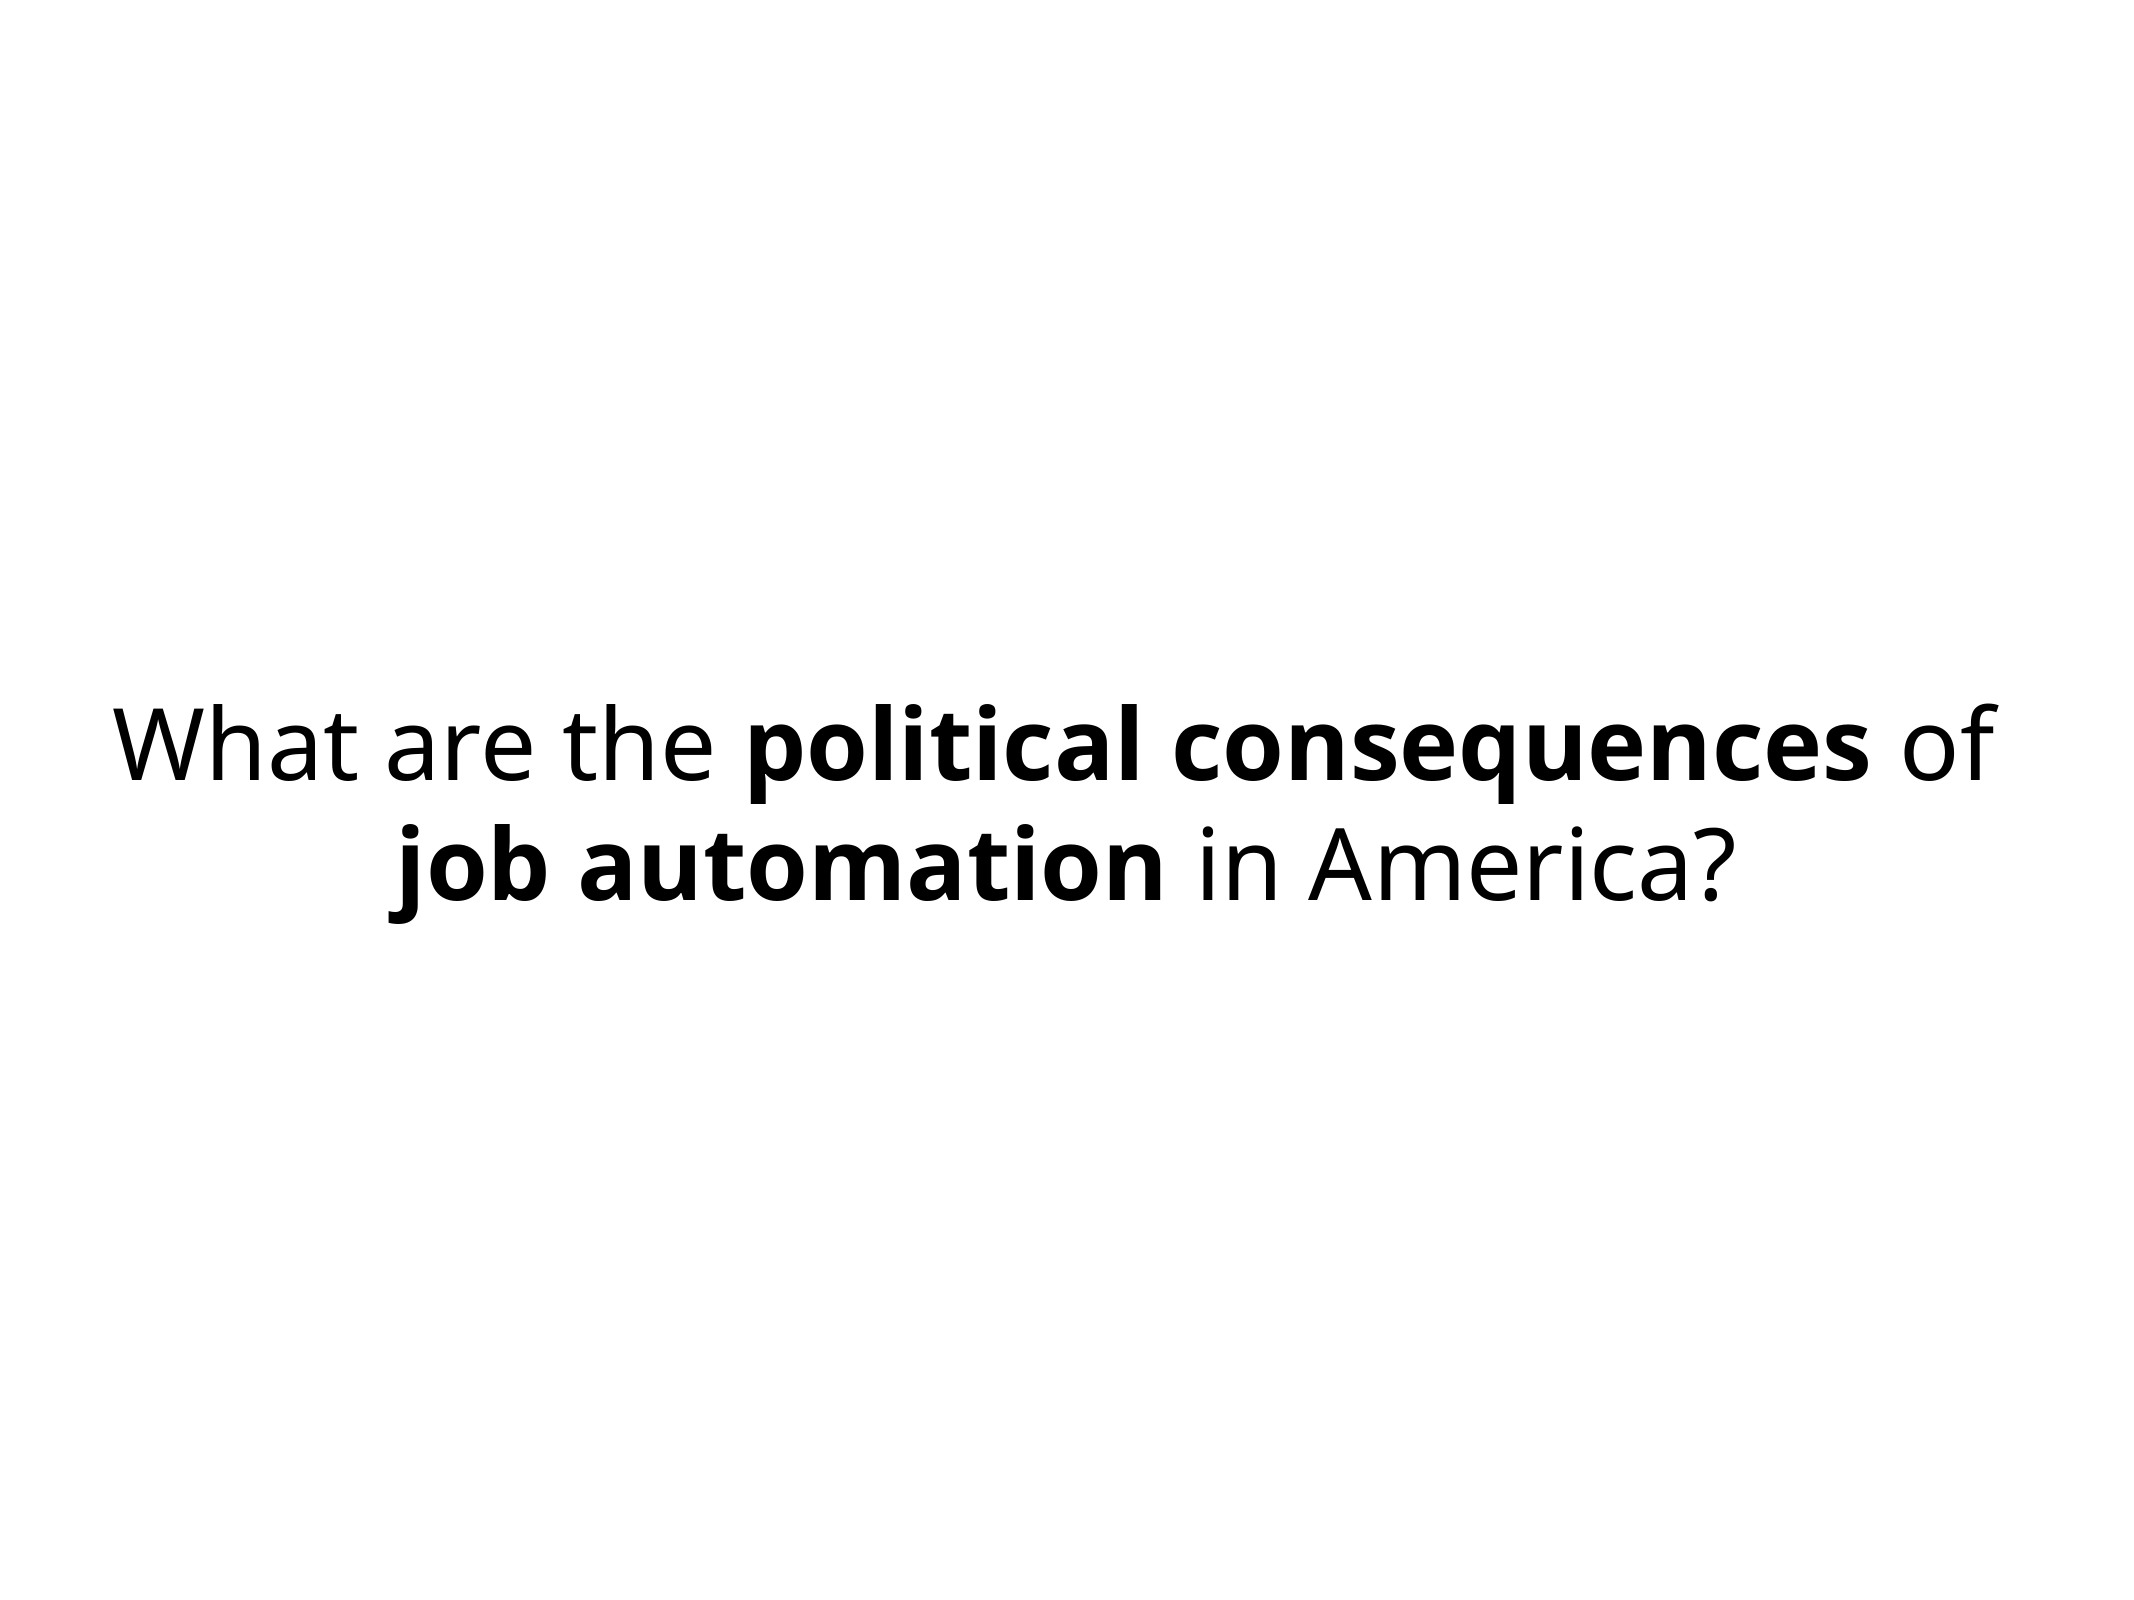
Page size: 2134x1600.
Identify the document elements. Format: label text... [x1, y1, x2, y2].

text_box What are the political consequences of job automation in America? [104, 671, 2030, 929]
